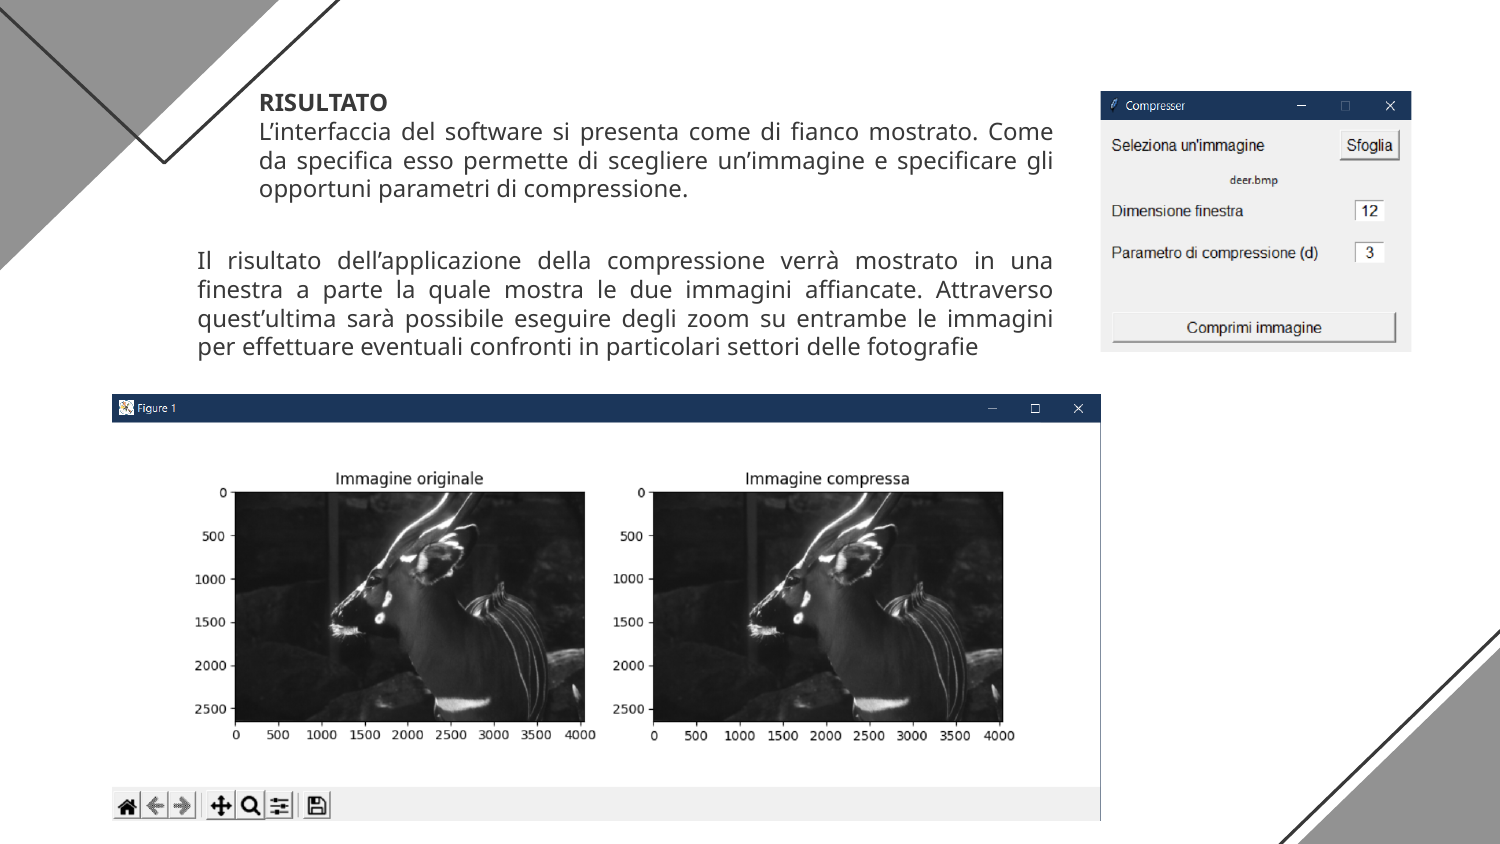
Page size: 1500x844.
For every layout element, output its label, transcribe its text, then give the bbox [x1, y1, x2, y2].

picture [1100, 91, 1412, 352]
picture [111, 394, 1101, 821]
text_box RISULTATO L’interfaccia del software si presenta come di fianco mostrato. Come da specifica esso permette di scegliere un’immagine e specificare gli opportuni parametri di compressione. [243, 72, 1070, 222]
text_box Il risultato dell’applicazione della compressione verrà mostrato in una finestra a parte la quale mostra le due immagini affiancate. Attraverso quest’ultima sarà possibile eseguire degli zoom su entrambe le immagini per effettuare eventuali confronti in particolari settori delle fotografie [182, 230, 1070, 380]
